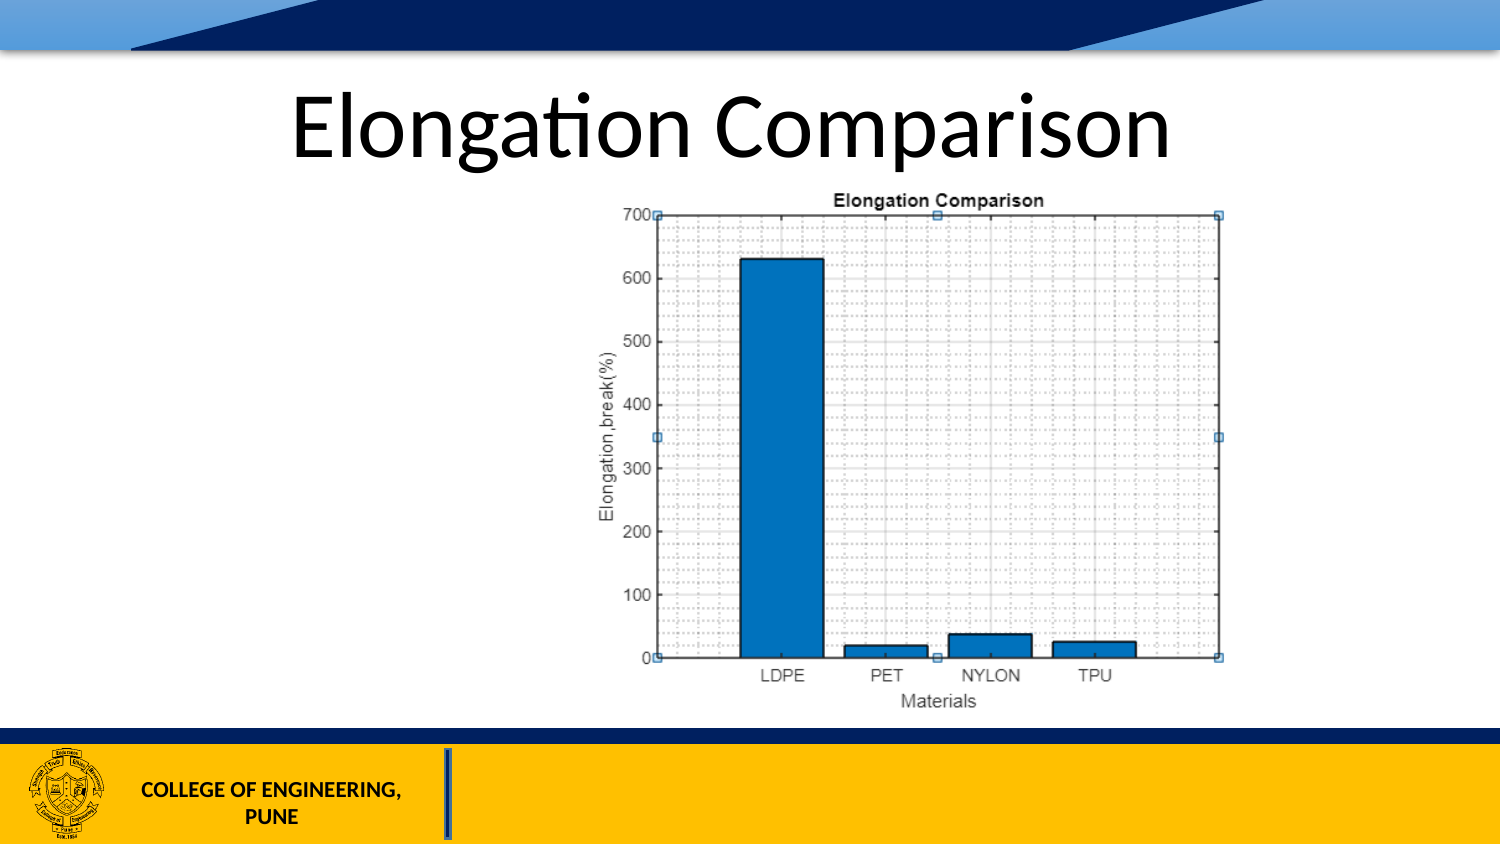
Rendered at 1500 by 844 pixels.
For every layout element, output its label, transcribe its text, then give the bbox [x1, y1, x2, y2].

picture [29, 748, 104, 839]
title Elongation Comparison [33, 61, 1431, 184]
picture [545, 176, 1286, 716]
